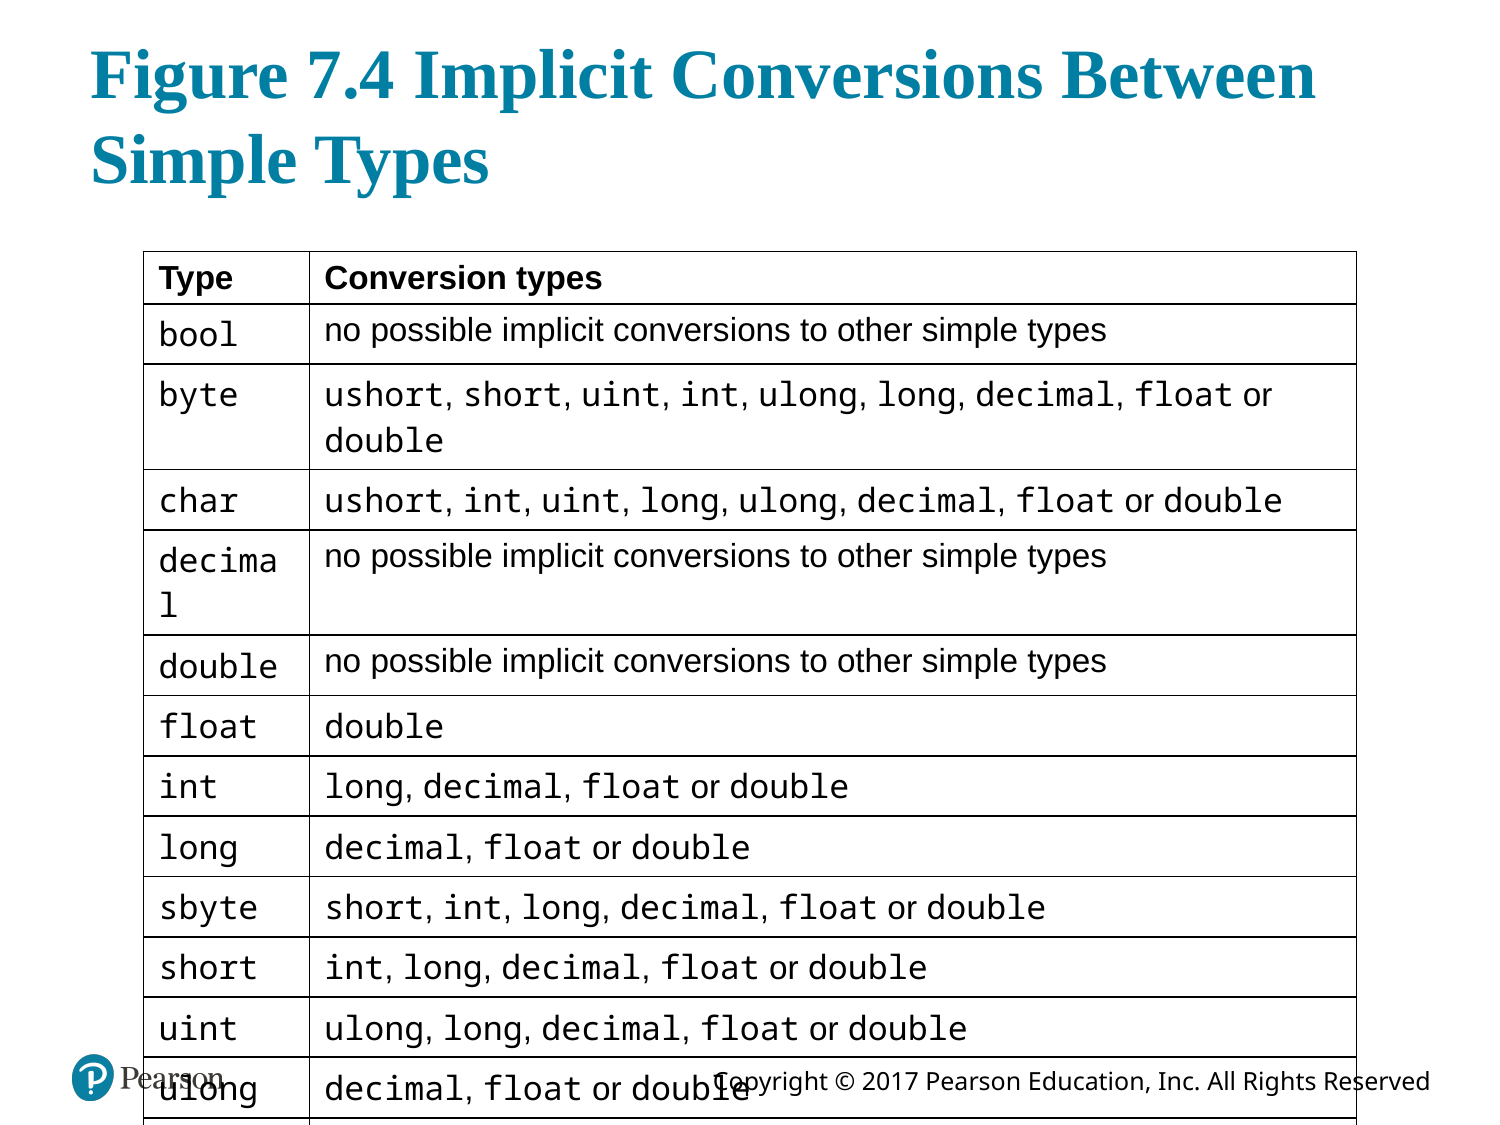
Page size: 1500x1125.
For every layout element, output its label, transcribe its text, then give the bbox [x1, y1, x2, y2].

table_cell long [144, 817, 309, 876]
table_cell byte [144, 365, 309, 469]
table_cell bool [144, 305, 309, 363]
table_cell long, decimal, float or double [310, 757, 1356, 815]
table_cell short, int, long, decimal, float or double [310, 877, 1356, 936]
table_cell no possible implicit conversions to other simple types [310, 305, 1356, 363]
table_cell double [144, 636, 309, 695]
table_cell sbyte [144, 877, 309, 936]
table_cell ulong [144, 1058, 309, 1117]
table_cell float [144, 696, 309, 755]
table_cell no possible implicit conversions to other simple types [310, 531, 1356, 634]
table_cell ushort [144, 1119, 309, 1125]
table_cell double [310, 696, 1356, 755]
table_cell short [144, 938, 309, 996]
table_cell decimal, float or double [310, 817, 1356, 876]
picture [72, 1087, 83, 1101]
table_cell ushort, int, uint, long, ulong, decimal, float or double [310, 470, 1356, 529]
table_header Type [144, 252, 309, 303]
table_cell ushort, short, uint, int, ulong, long, decimal, float or double [310, 365, 1356, 469]
picture [98, 1054, 143, 1101]
table_cell decimal [144, 531, 309, 634]
table_cell int, long, decimal, float or double [310, 938, 1356, 996]
title Figure 7.4 Implicit Conversions Between Simple Types [75, 37, 1425, 213]
picture [80, 1063, 106, 1088]
table_cell uint, int, ulong, long, decimal, float or double [310, 1119, 1356, 1125]
table_cell int [144, 757, 309, 815]
picture [72, 1054, 88, 1070]
table_cell decimal, float or double [310, 1058, 1356, 1117]
table_header Conversion types [310, 252, 1356, 303]
table_cell uint [144, 998, 309, 1056]
table_cell char [144, 470, 309, 529]
table_cell no possible implicit conversions to other simple types [310, 636, 1356, 695]
table_cell ulong, long, decimal, float or double [310, 998, 1356, 1056]
